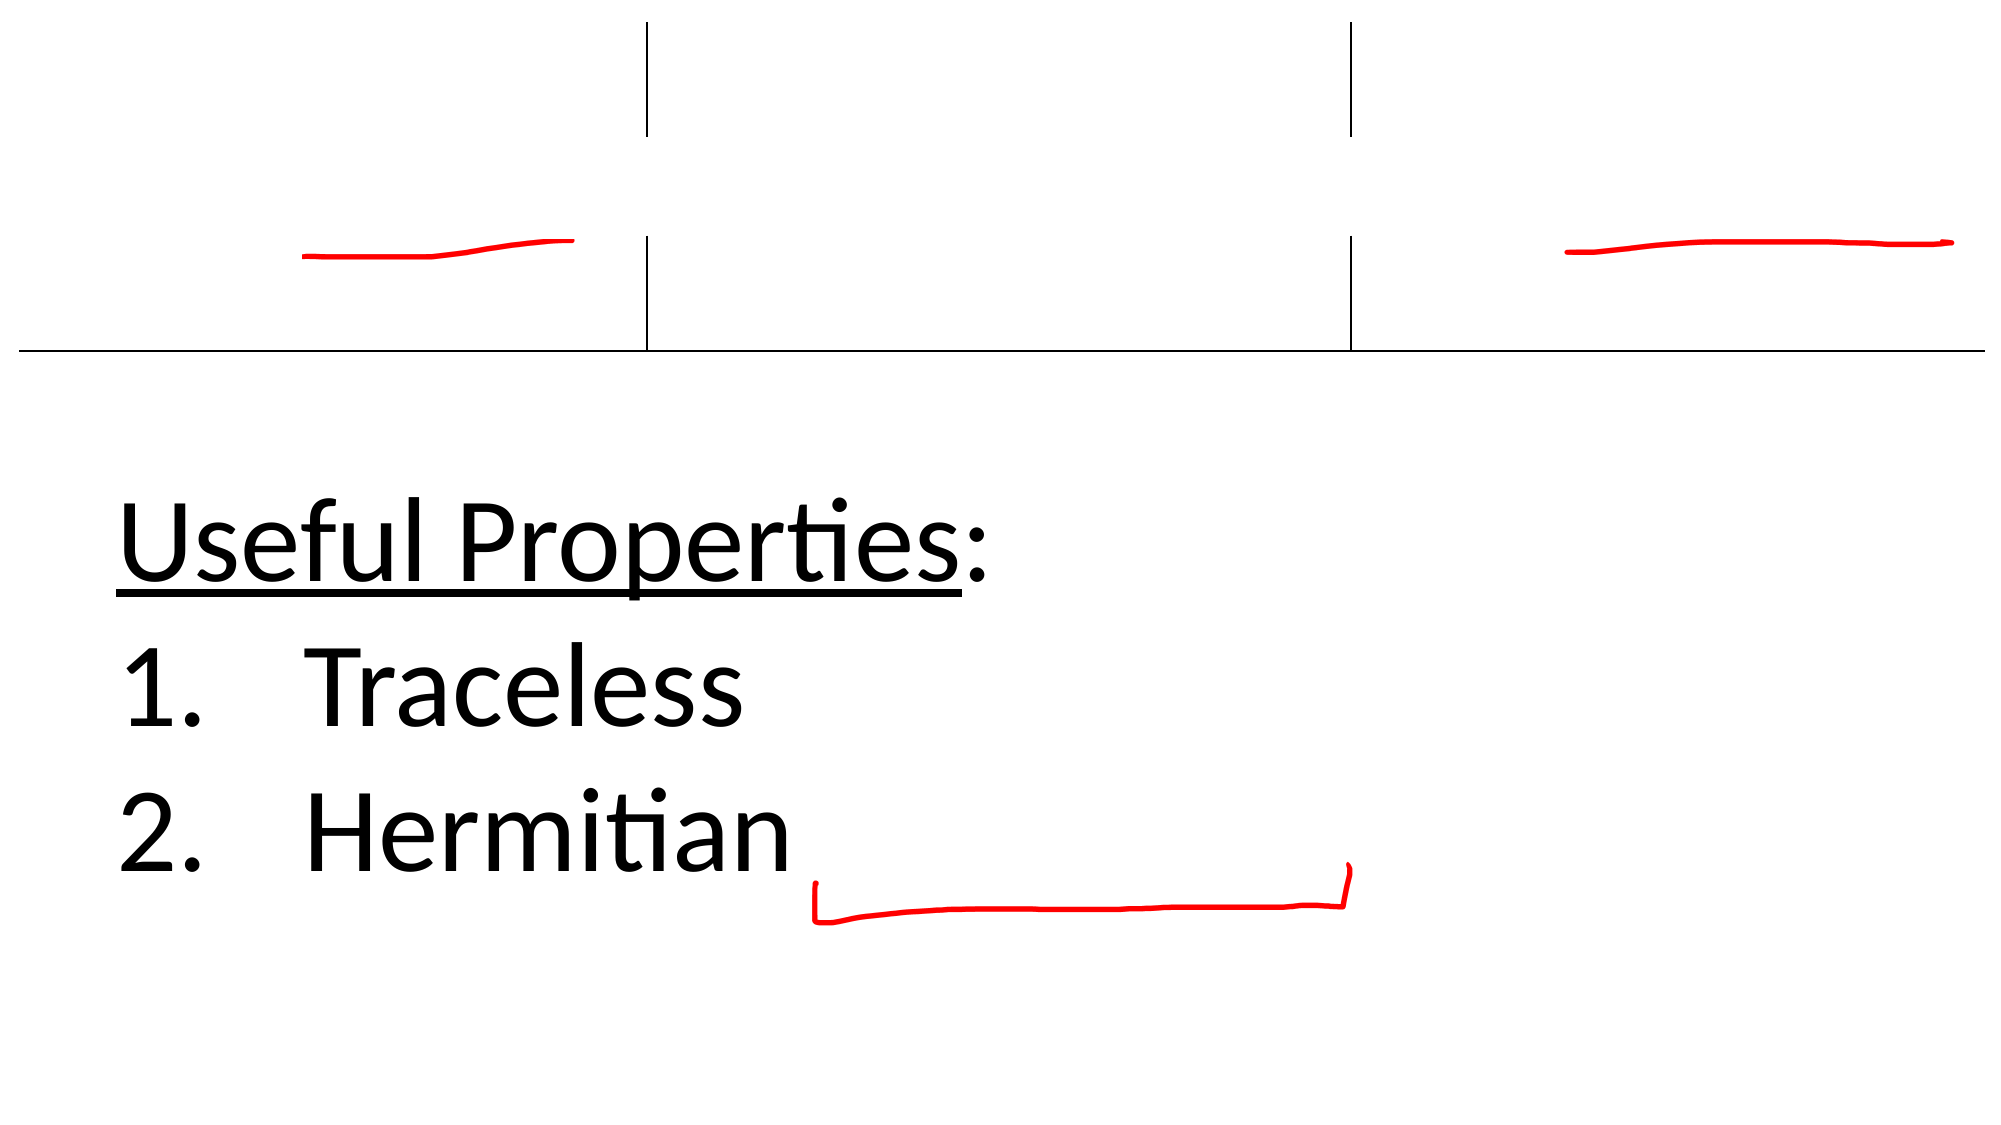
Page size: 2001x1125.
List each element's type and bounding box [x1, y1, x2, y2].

picture [302, 239, 1963, 934]
